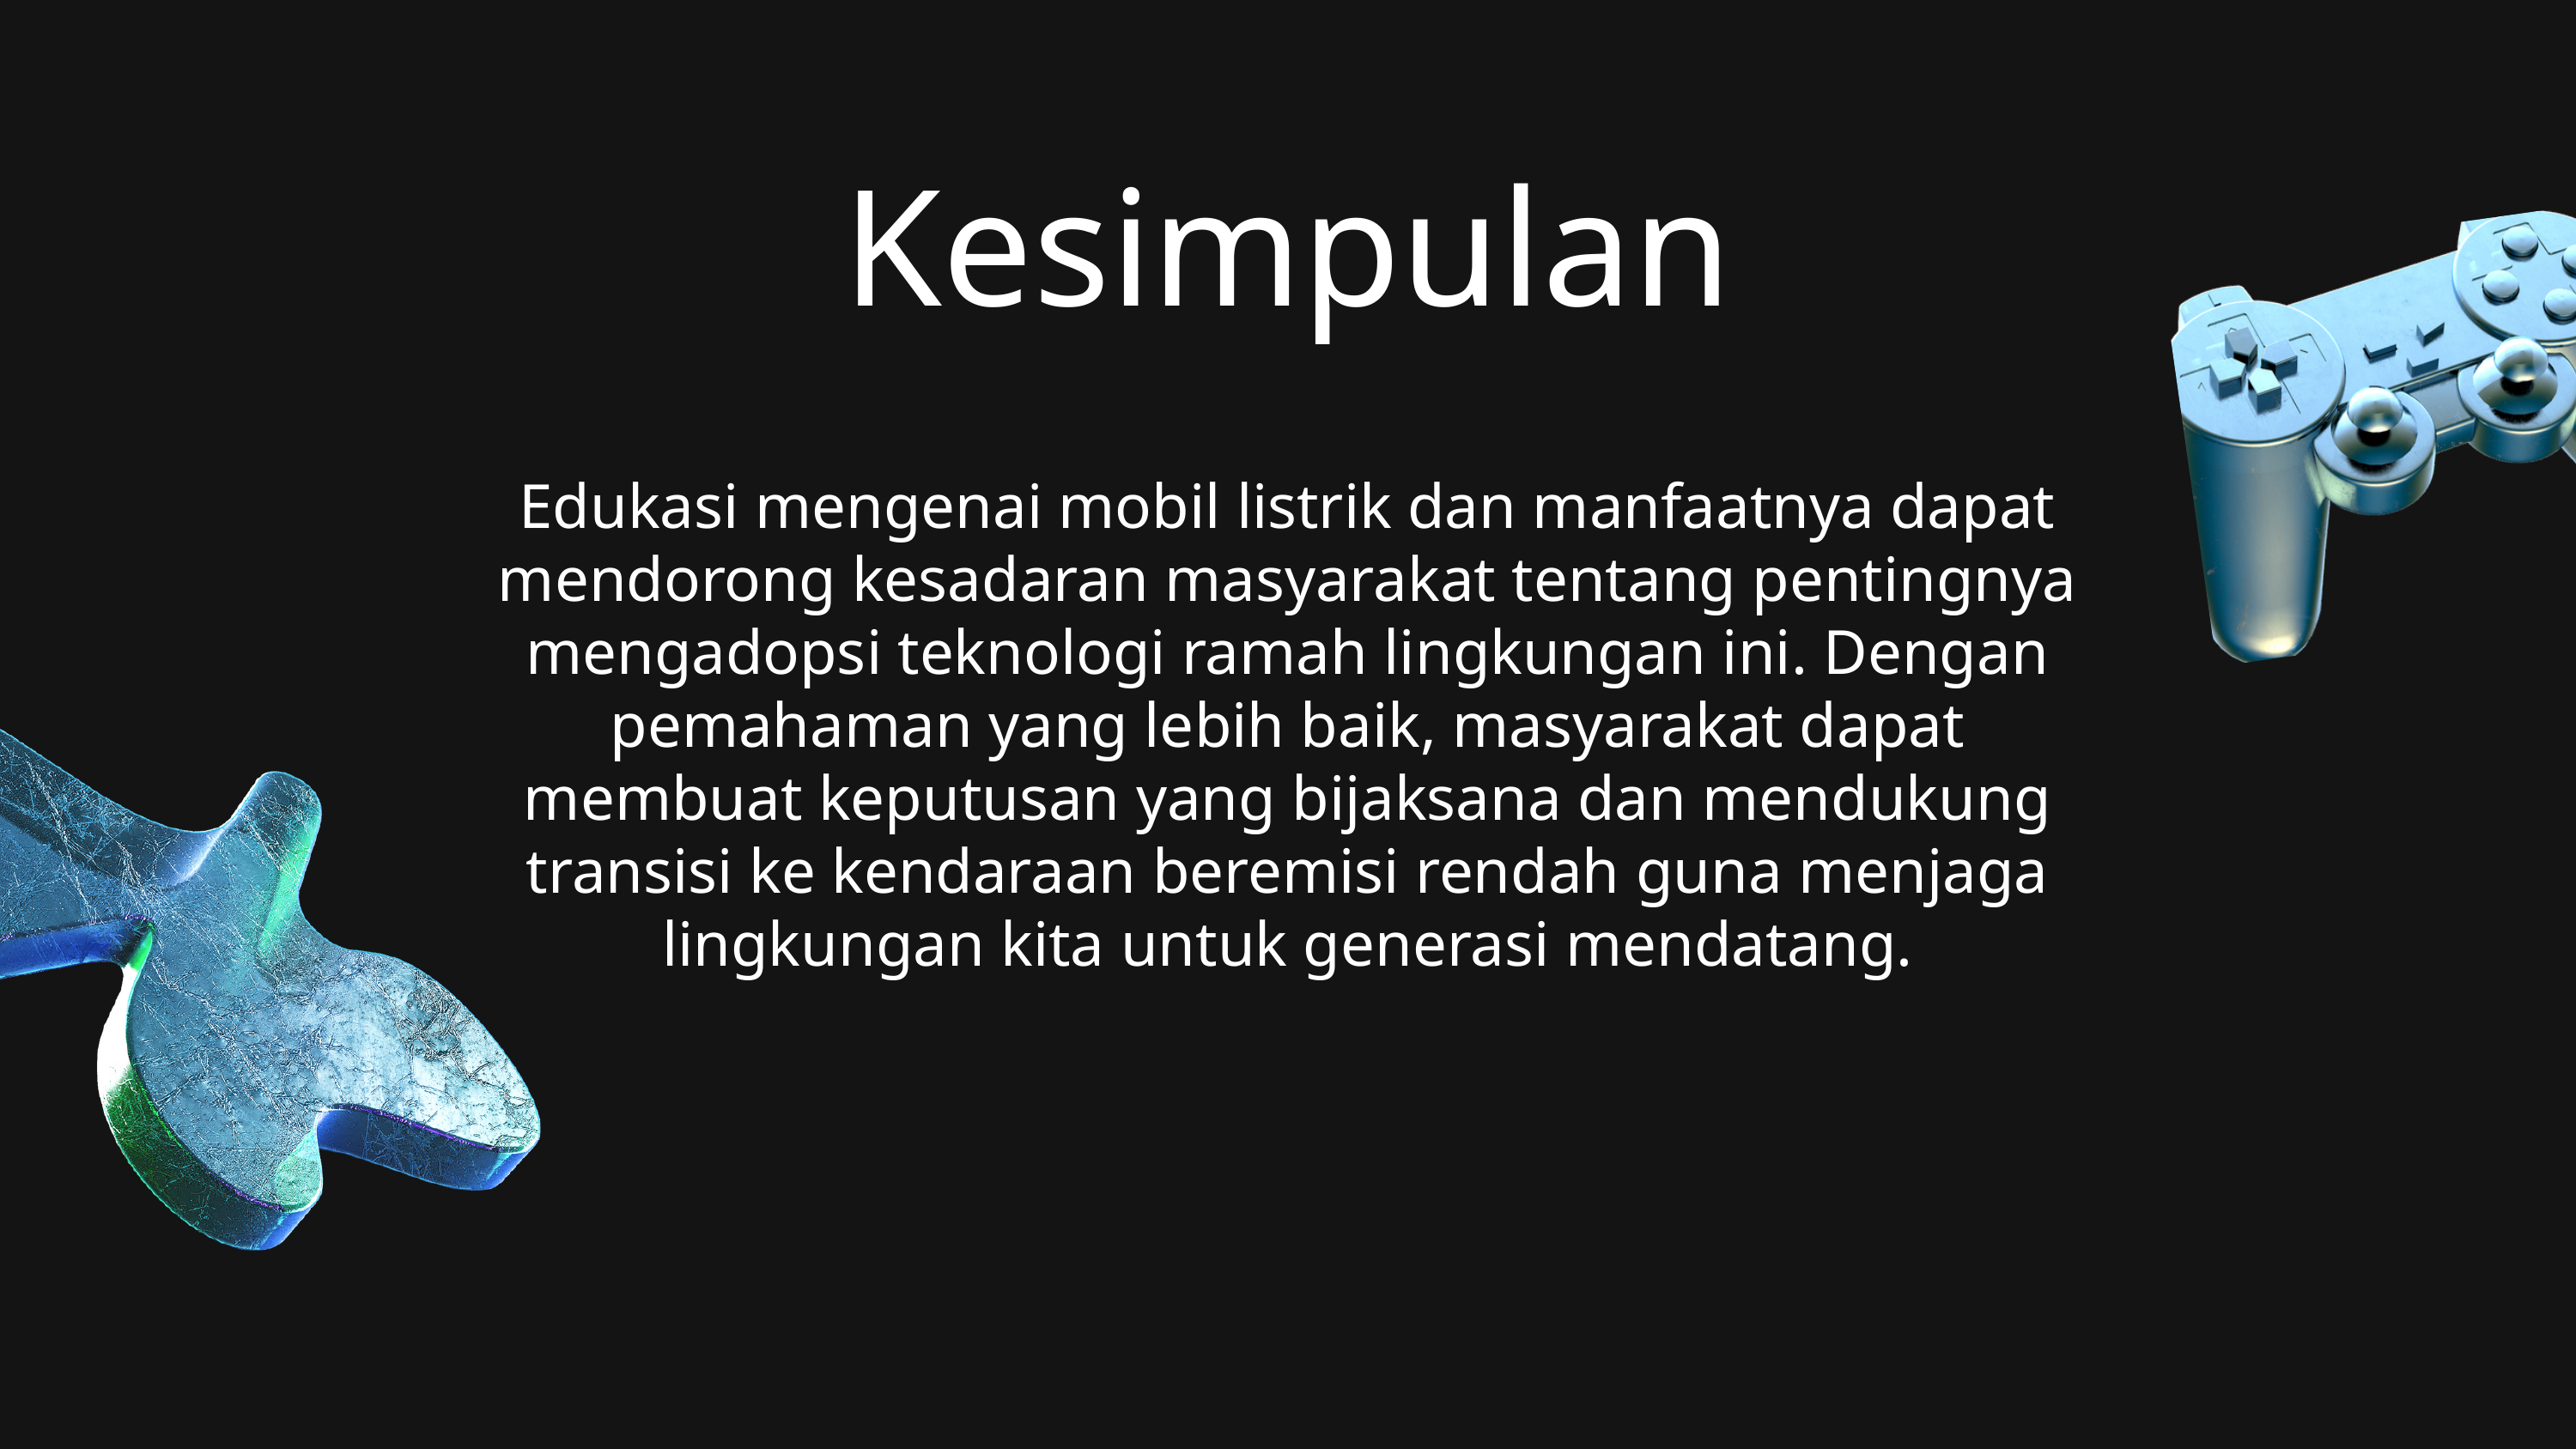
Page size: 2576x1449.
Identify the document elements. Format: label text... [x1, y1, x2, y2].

text_box [0, 693, 467, 1251]
text_box Edukasi mengenai mobil listrik dan manfaatnya dapat mendorong kesadaran masyarakat tentang pentingnya mengadopsi teknologi ramah lingkungan ini. Dengan pemahaman yang lebih baik, masyarakat dapat membuat keputusan yang bijaksana dan mendukung transisi ke kendaraan beremisi rendah guna menjaga lingkungan kita untuk generasi mendatang. [467, 467, 2109, 1343]
text_box Kesimpulan [560, 144, 2016, 338]
text_box [2160, 205, 2576, 667]
